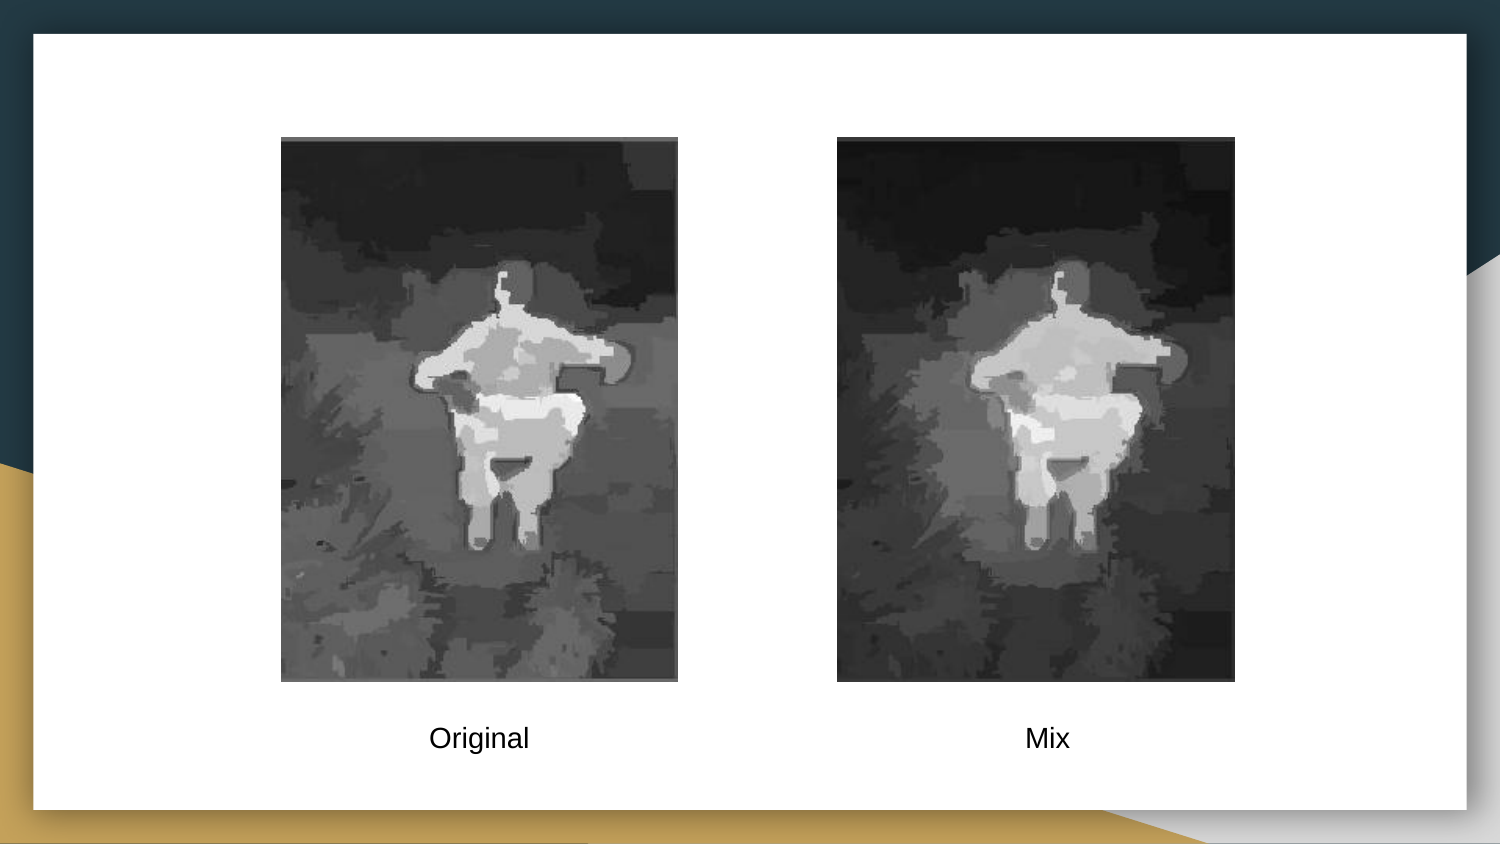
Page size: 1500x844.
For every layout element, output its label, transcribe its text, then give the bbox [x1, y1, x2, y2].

picture [280, 137, 679, 682]
picture [837, 137, 1235, 682]
text_box Original [408, 697, 552, 777]
text_box Mix [976, 697, 1120, 777]
